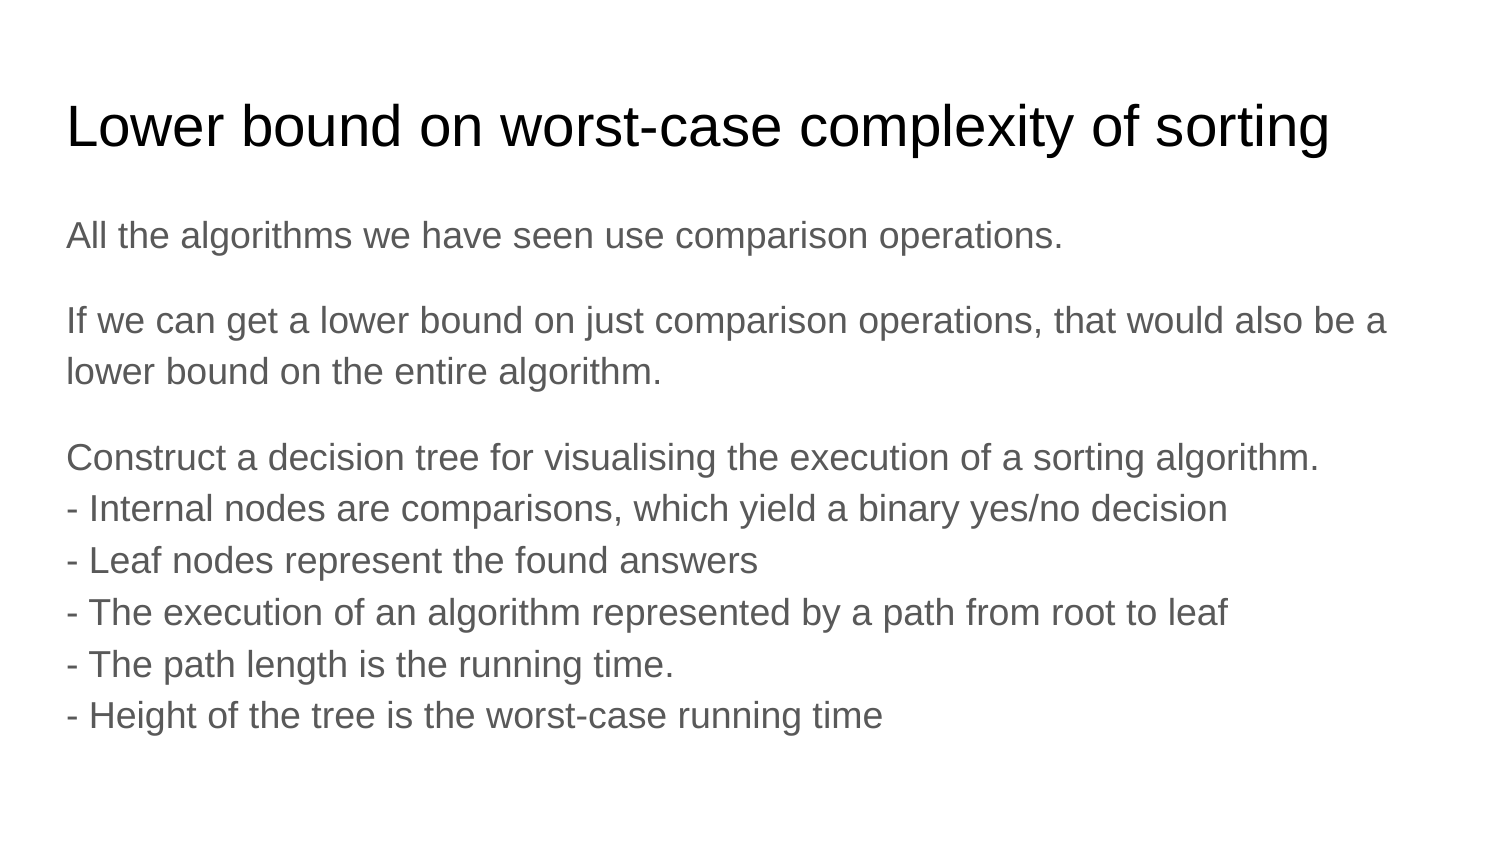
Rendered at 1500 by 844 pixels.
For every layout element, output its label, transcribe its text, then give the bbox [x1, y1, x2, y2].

list All the algorithms we have seen use comparison operations. If we can get a lower bound on just comparison operations, that would also be a lower bound on the entire algorithm. Construct a decision tree for visualising the execution of a sorting algorithm. - Internal nodes are comparisons, which yield a binary yes/no decision - Leaf nodes represent the found answers - The execution of an algorithm represented by a path from root to leaf - The path length is the running time. - Height of the tree is the worst-case running time [51, 189, 1449, 750]
title Lower bound on worst-case complexity of sorting [51, 72, 1449, 167]
